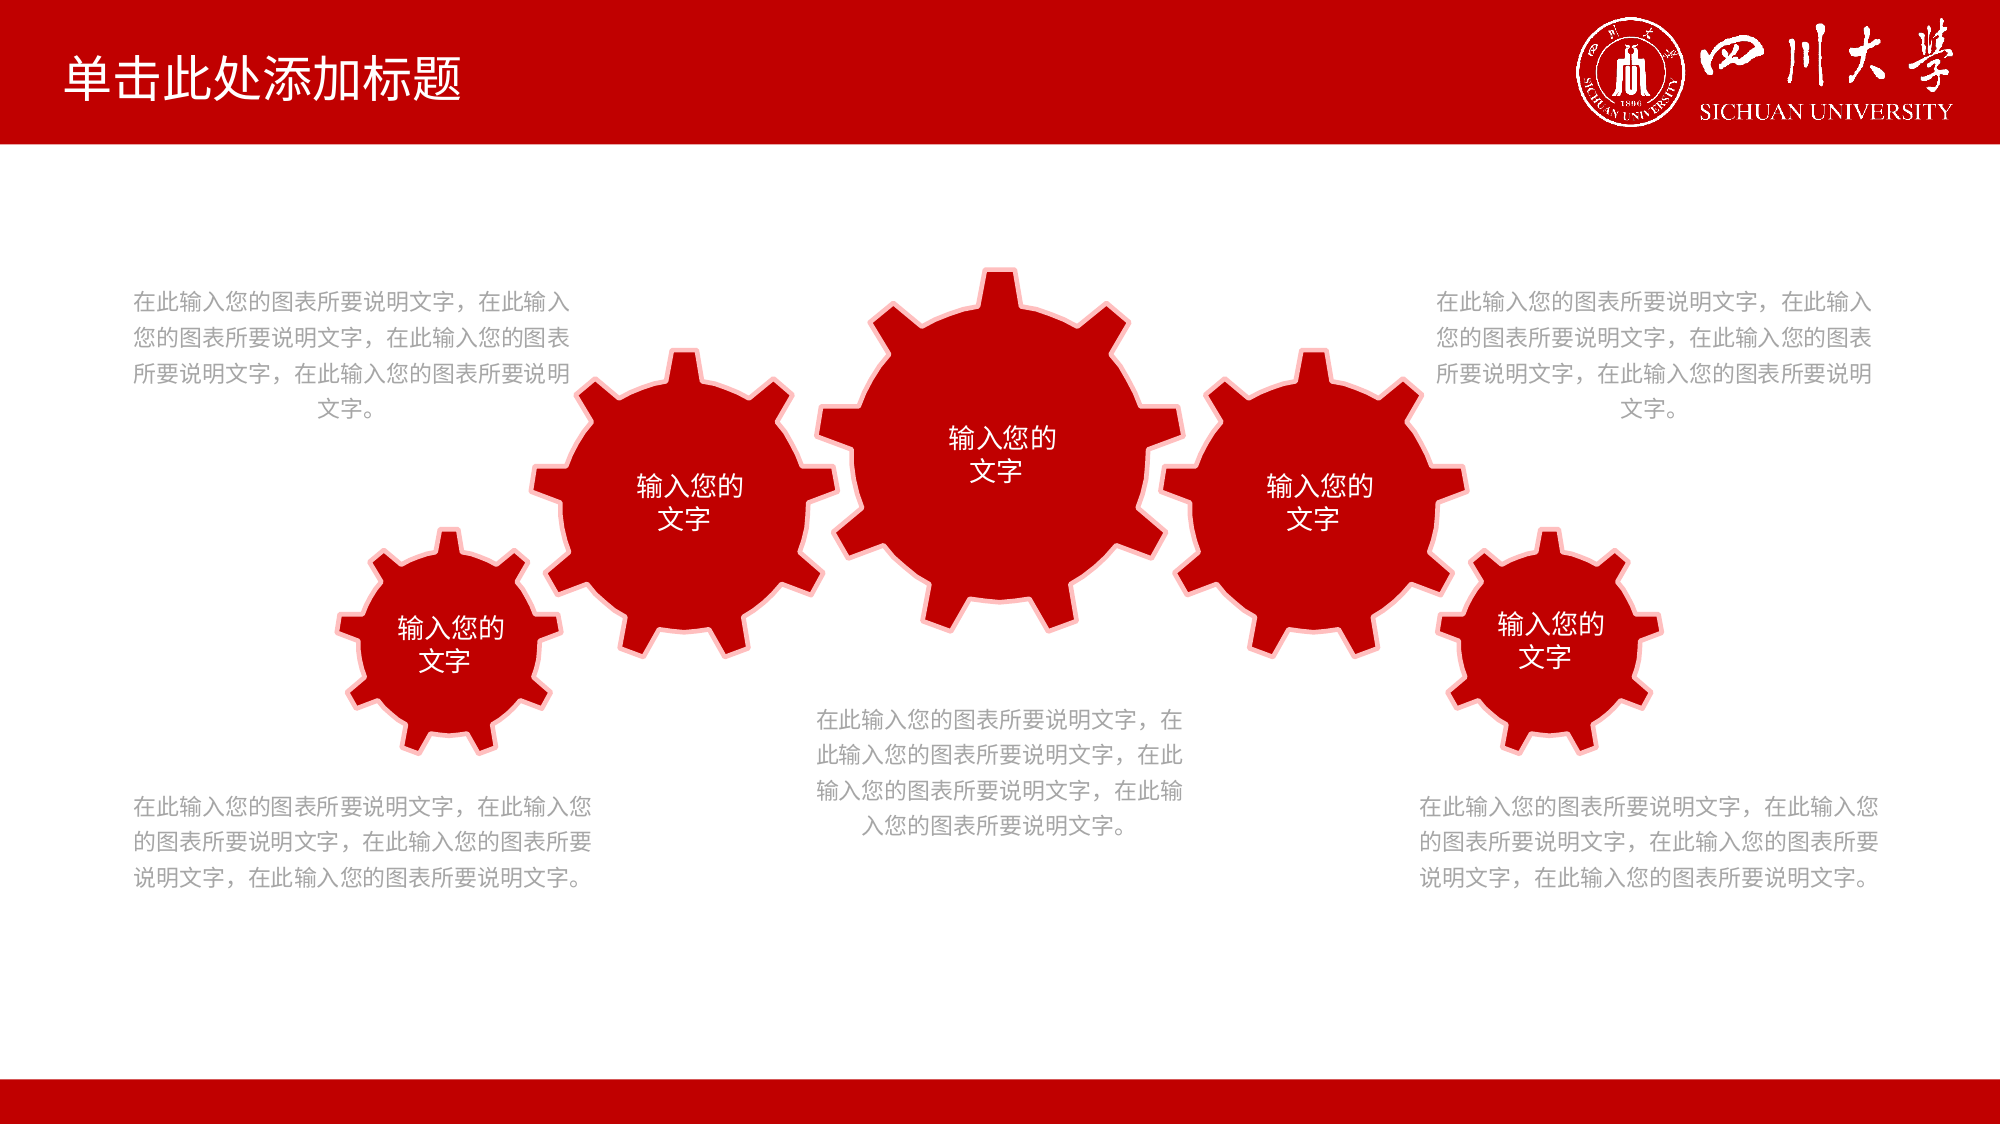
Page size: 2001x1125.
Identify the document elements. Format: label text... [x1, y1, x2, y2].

text_box 输入您的 文字 [1437, 597, 1654, 683]
text_box [346, 687, 551, 754]
picture [1576, 17, 1953, 127]
text_box 输入您的 文字 [336, 601, 554, 687]
text_box 输入您的 文字 [1205, 459, 1423, 545]
title 单击此处添加标题 [47, 32, 1773, 131]
text_box 在此输入您的图表所要说明文字，在此输入您的图表所要说明文字，在此输入您的图表所要说明文字，在此输入您的图表所要说明文字。 [110, 269, 593, 433]
text_box [530, 350, 838, 658]
text_box [1654, 614, 1662, 636]
text_box [554, 614, 562, 636]
text_box 输入您的 文字 [888, 411, 1105, 497]
text_box 在此输入您的图表所要说明文字，在此输入您的图表所要说明文字，在此输入您的图表所要说明文字，在此输入您的图表所要说明文字。 [788, 686, 1212, 850]
text_box 在此输入您的图表所要说明文字，在此输入您的图表所要说明文字，在此输入您的图表所要说明文字，在此输入您的图表所要说明文字。 [1397, 773, 1903, 901]
text_box 在此输入您的图表所要说明文字，在此输入您的图表所要说明文字，在此输入您的图表所要说明文字，在此输入您的图表所要说明文字。 [1407, 269, 1903, 433]
text_box [368, 529, 530, 601]
text_box 输入您的 文字 [575, 459, 793, 545]
text_box [1447, 683, 1652, 754]
text_box [1469, 529, 1629, 597]
text_box 在此输入您的图表所要说明文字，在此输入您的图表所要说明文字，在此输入您的图表所要说明文字，在此输入您的图表所要说明文字。 [110, 773, 616, 901]
text_box [1160, 350, 1468, 658]
text_box [816, 269, 1184, 632]
